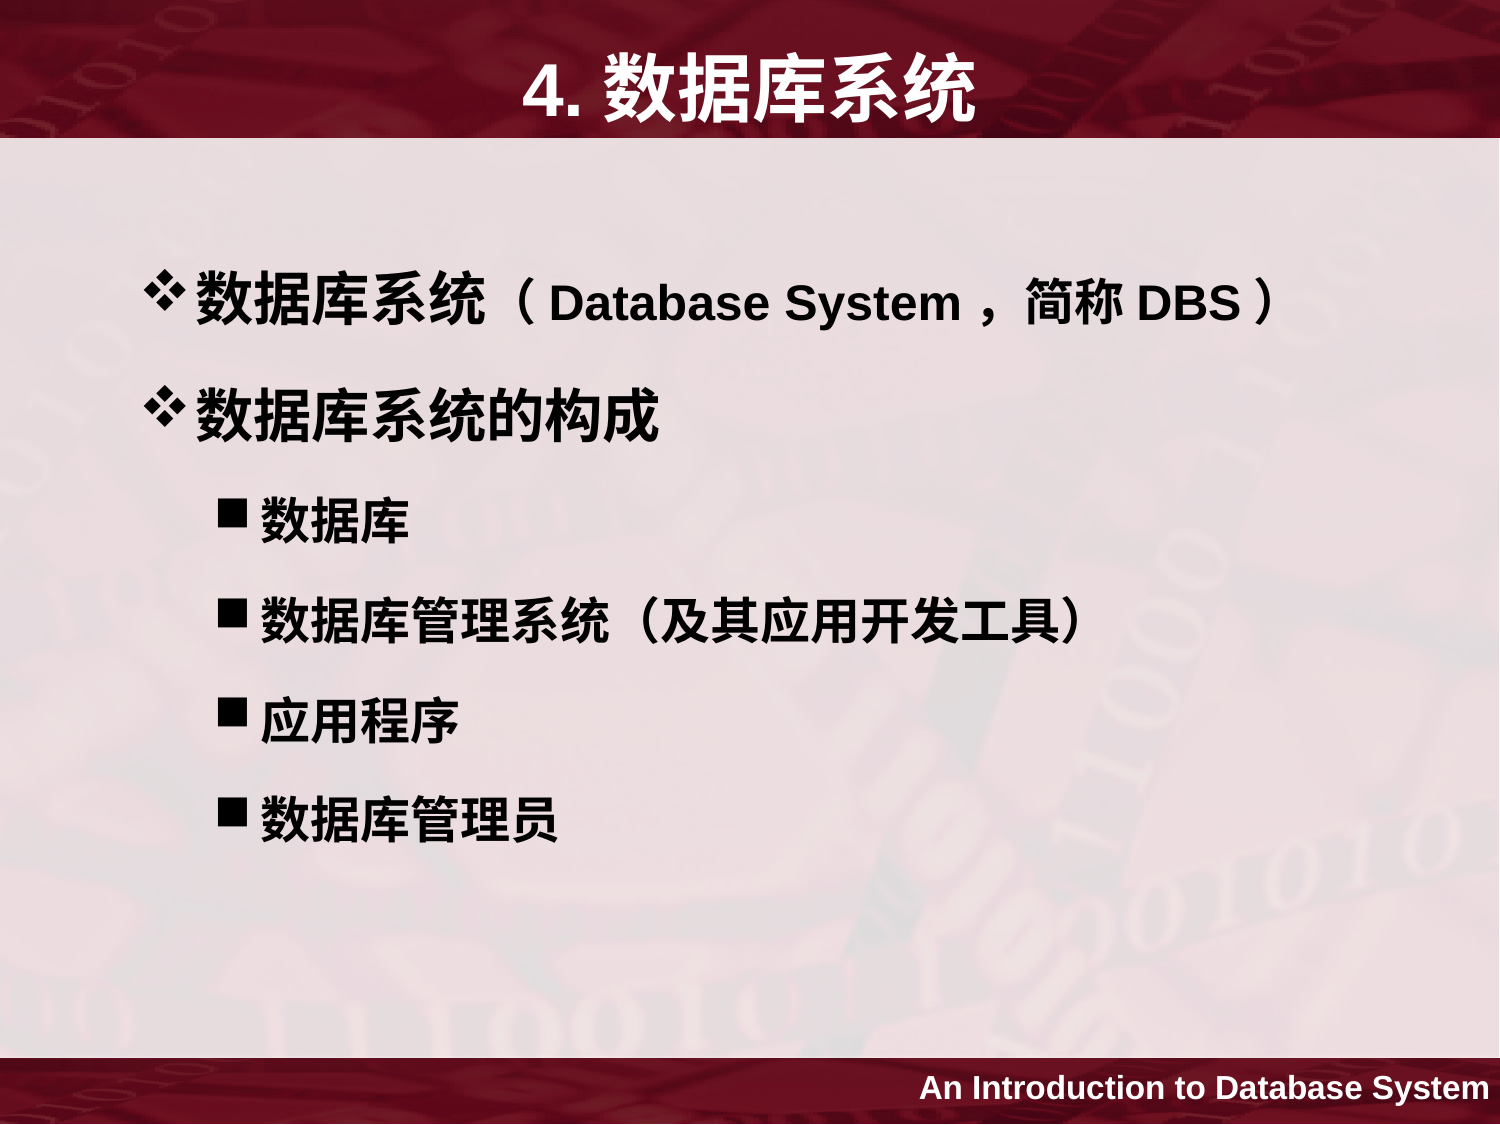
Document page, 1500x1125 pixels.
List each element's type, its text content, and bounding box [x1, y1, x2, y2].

picture [0, 0, 1500, 1124]
title 4.数据库系统 [75, 0, 1425, 181]
list 数据库系统（Database System，简称DBS） 数据库系统的构成 数据库 数据库管理系统（及其应用开发工具） 应用程序 数据库管理员 [123, 220, 1399, 978]
